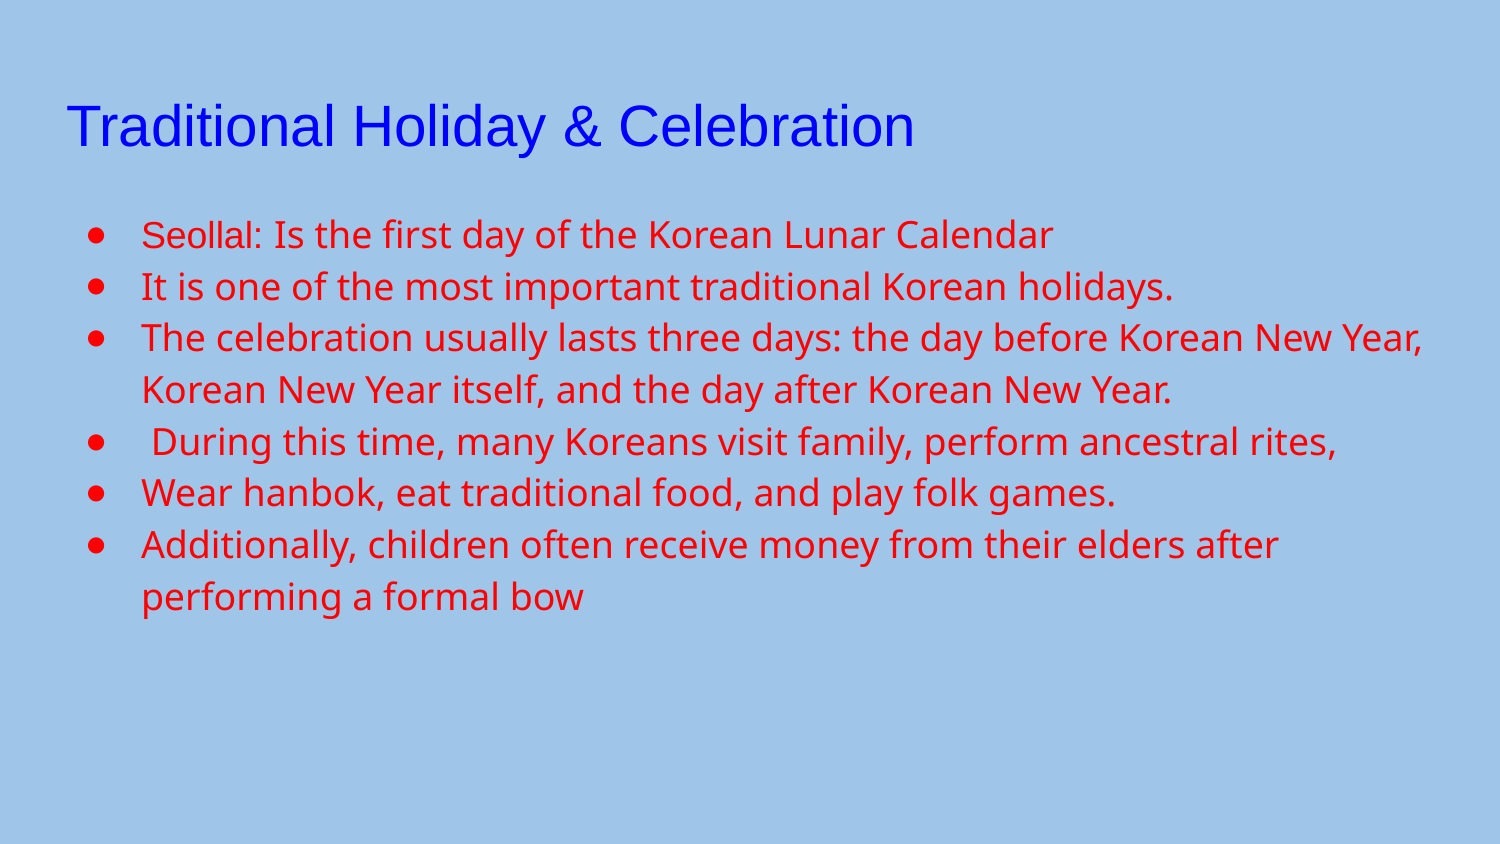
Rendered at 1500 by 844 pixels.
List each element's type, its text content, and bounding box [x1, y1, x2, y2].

title Traditional Holiday & Celebration [51, 72, 1449, 167]
list Seollal: Is the first day of the Korean Lunar Calendar It is one of the most important traditional Korean holidays. The celebration usually lasts three days: the day before Korean New Year, Korean New Year itself, and the day after Korean New Year. During this time, many Koreans visit family, perform ancestral rites, Wear hanbok, eat traditional food, and play folk games. Additionally, children often receive money from their elders after performing a formal bow [51, 189, 1449, 750]
